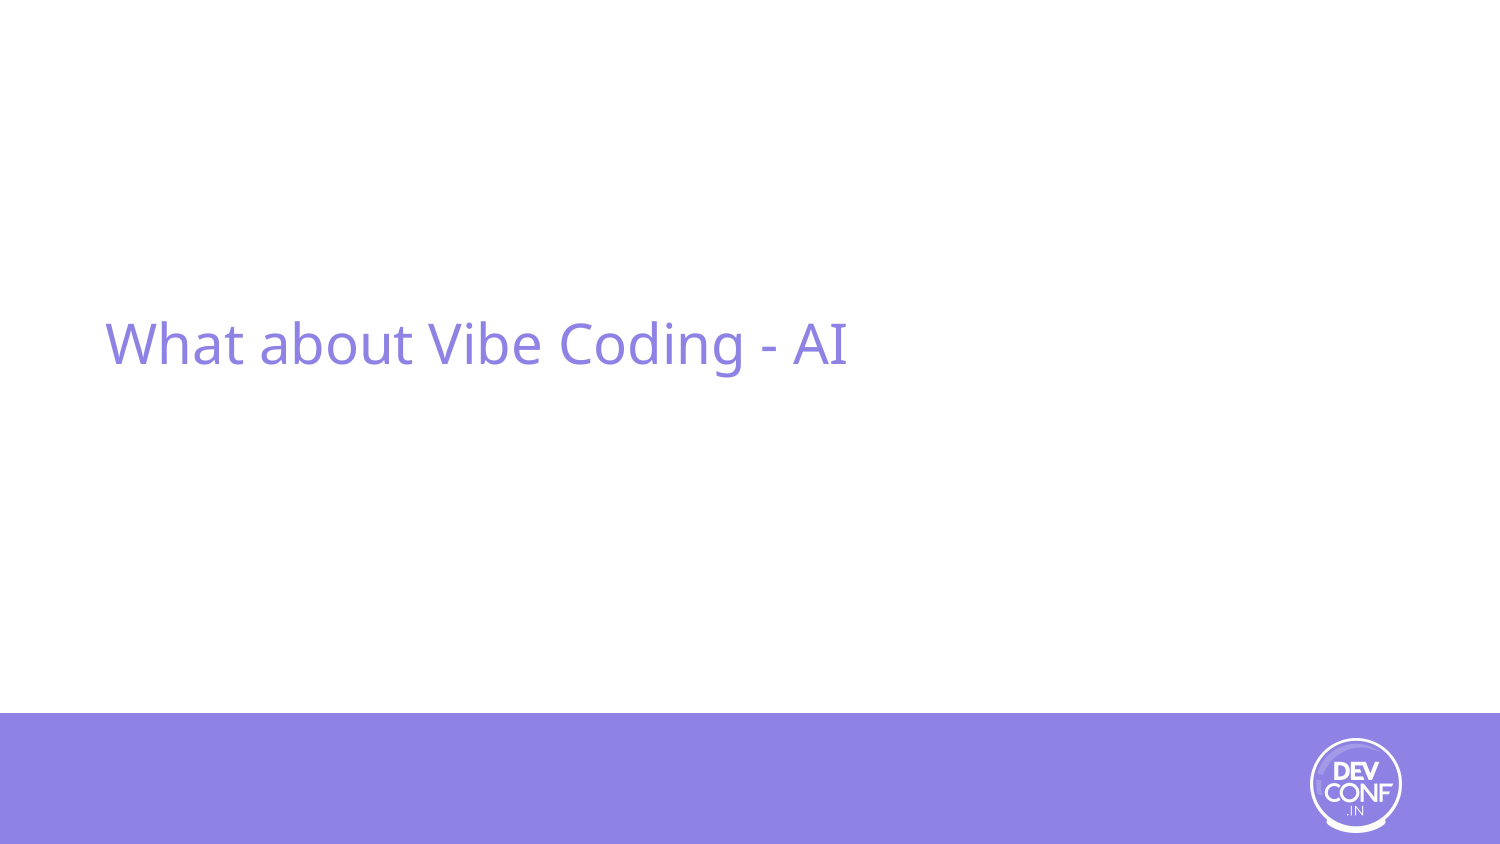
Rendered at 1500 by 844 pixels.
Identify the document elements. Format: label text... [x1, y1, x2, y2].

title What about Vibe Coding - AI [105, 295, 1343, 390]
picture [1310, 738, 1402, 833]
